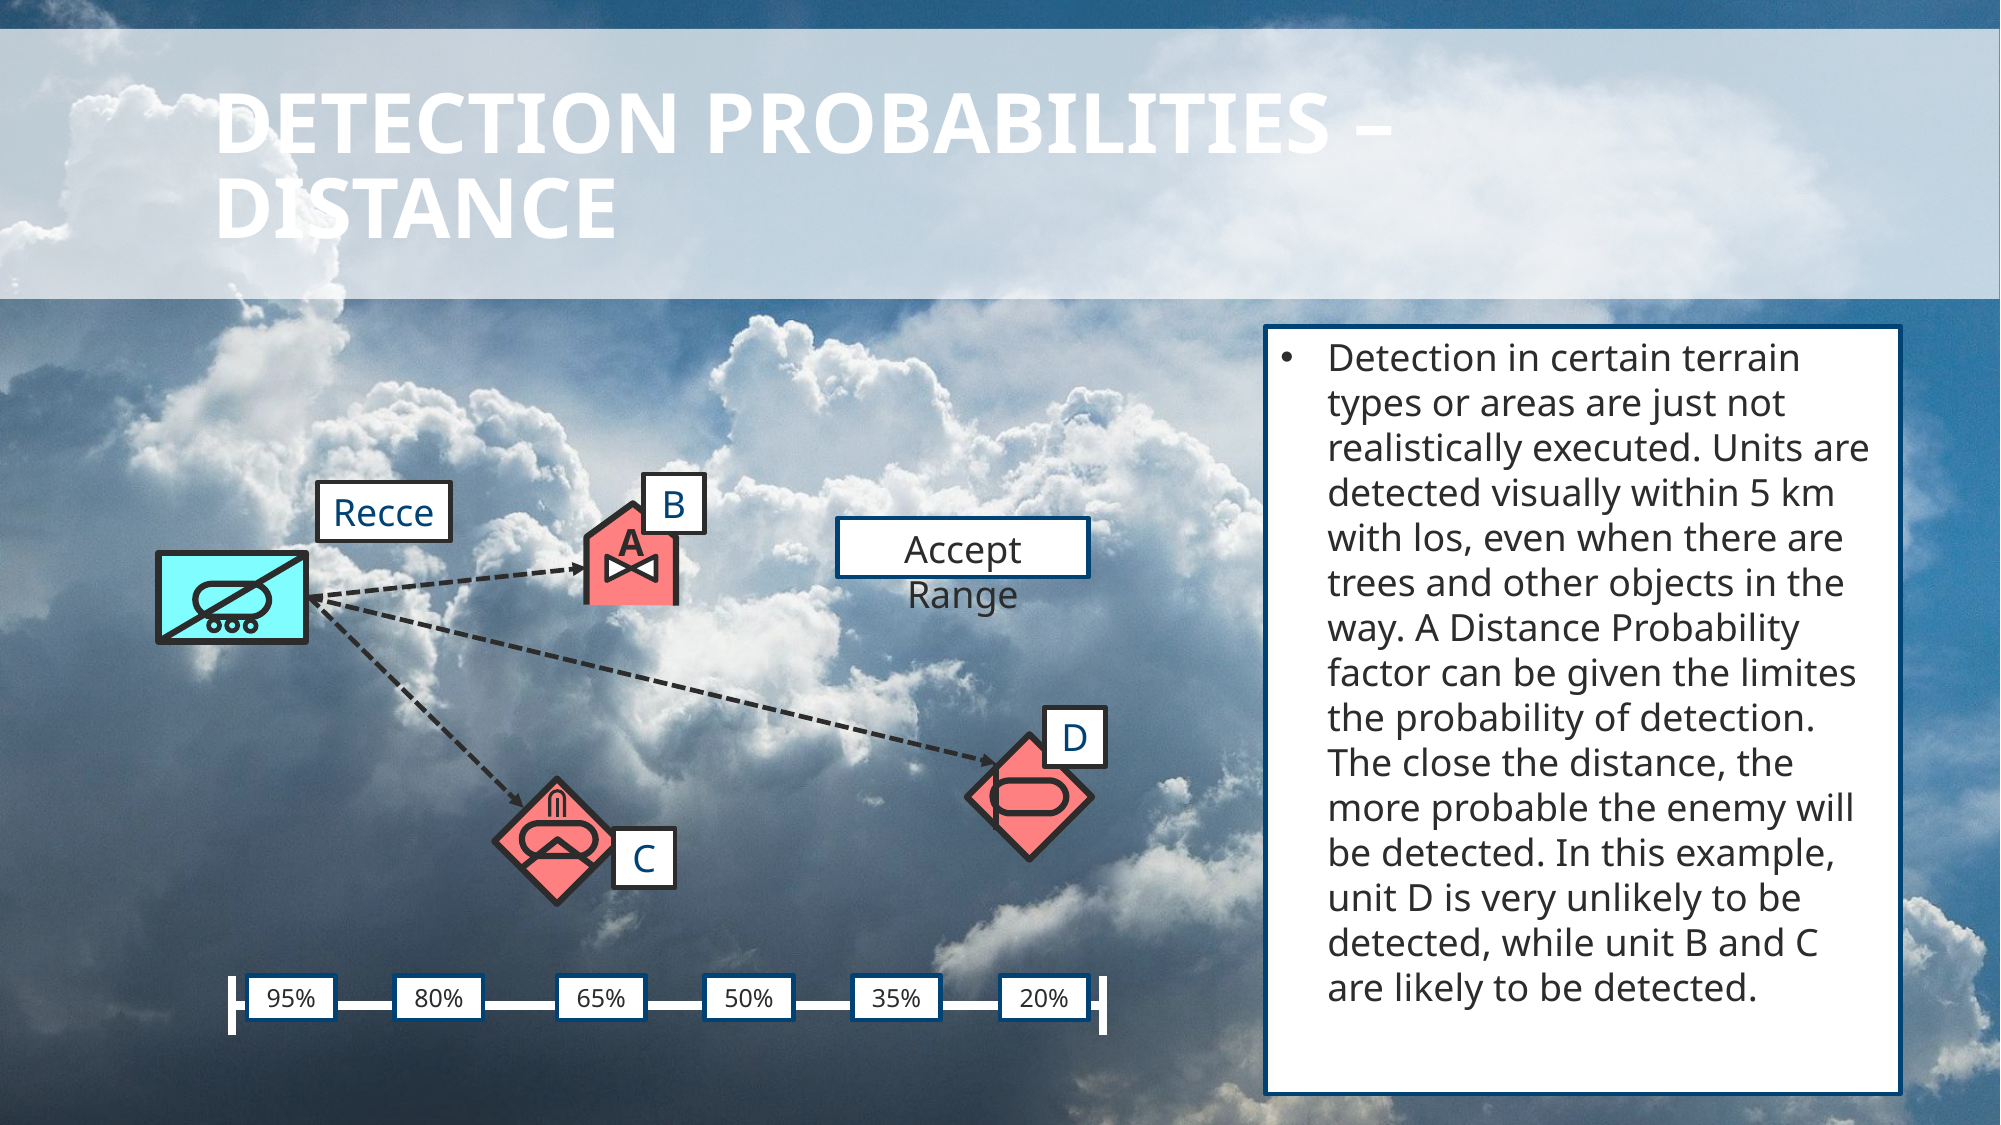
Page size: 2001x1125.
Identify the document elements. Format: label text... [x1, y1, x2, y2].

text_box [313, 567, 579, 598]
text_box 95% [246, 975, 337, 1000]
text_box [984, 752, 1074, 842]
text_box 50% [704, 975, 794, 1000]
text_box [158, 552, 307, 642]
text_box 50% [704, 1015, 794, 1021]
text_box C [613, 827, 676, 888]
text_box D [1043, 706, 1107, 767]
text_box 65% [556, 975, 647, 1000]
text_box Detection in certain terrain types or areas are just not realistically executed. Units are detected visually within 5 km with los, even when there are trees and other objects in the way. A Distance Probability factor can be given the limites the probability of detection. The close the distance, the more probable the enemy will be detected. In this example, unit D is very unlikely to be detected, while unit B and C are likely to be detected. [1265, 325, 1901, 1095]
text_box Recce [316, 481, 451, 542]
text_box 35% [851, 1015, 942, 1021]
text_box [512, 790, 602, 886]
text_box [308, 775, 526, 811]
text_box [308, 596, 999, 766]
title detection probabilities – distance [197, 46, 1803, 295]
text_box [586, 503, 677, 606]
text_box 20% [999, 975, 1089, 1000]
text_box 80% [394, 1015, 484, 1021]
text_box 65% [556, 1015, 647, 1021]
text_box 80% [394, 975, 484, 1000]
text_box 35% [851, 975, 942, 1000]
text_box 20% [999, 1015, 1089, 1021]
text_box B [642, 473, 706, 534]
text_box Accept Range [836, 517, 1089, 578]
text_box 95% [246, 1015, 337, 1021]
